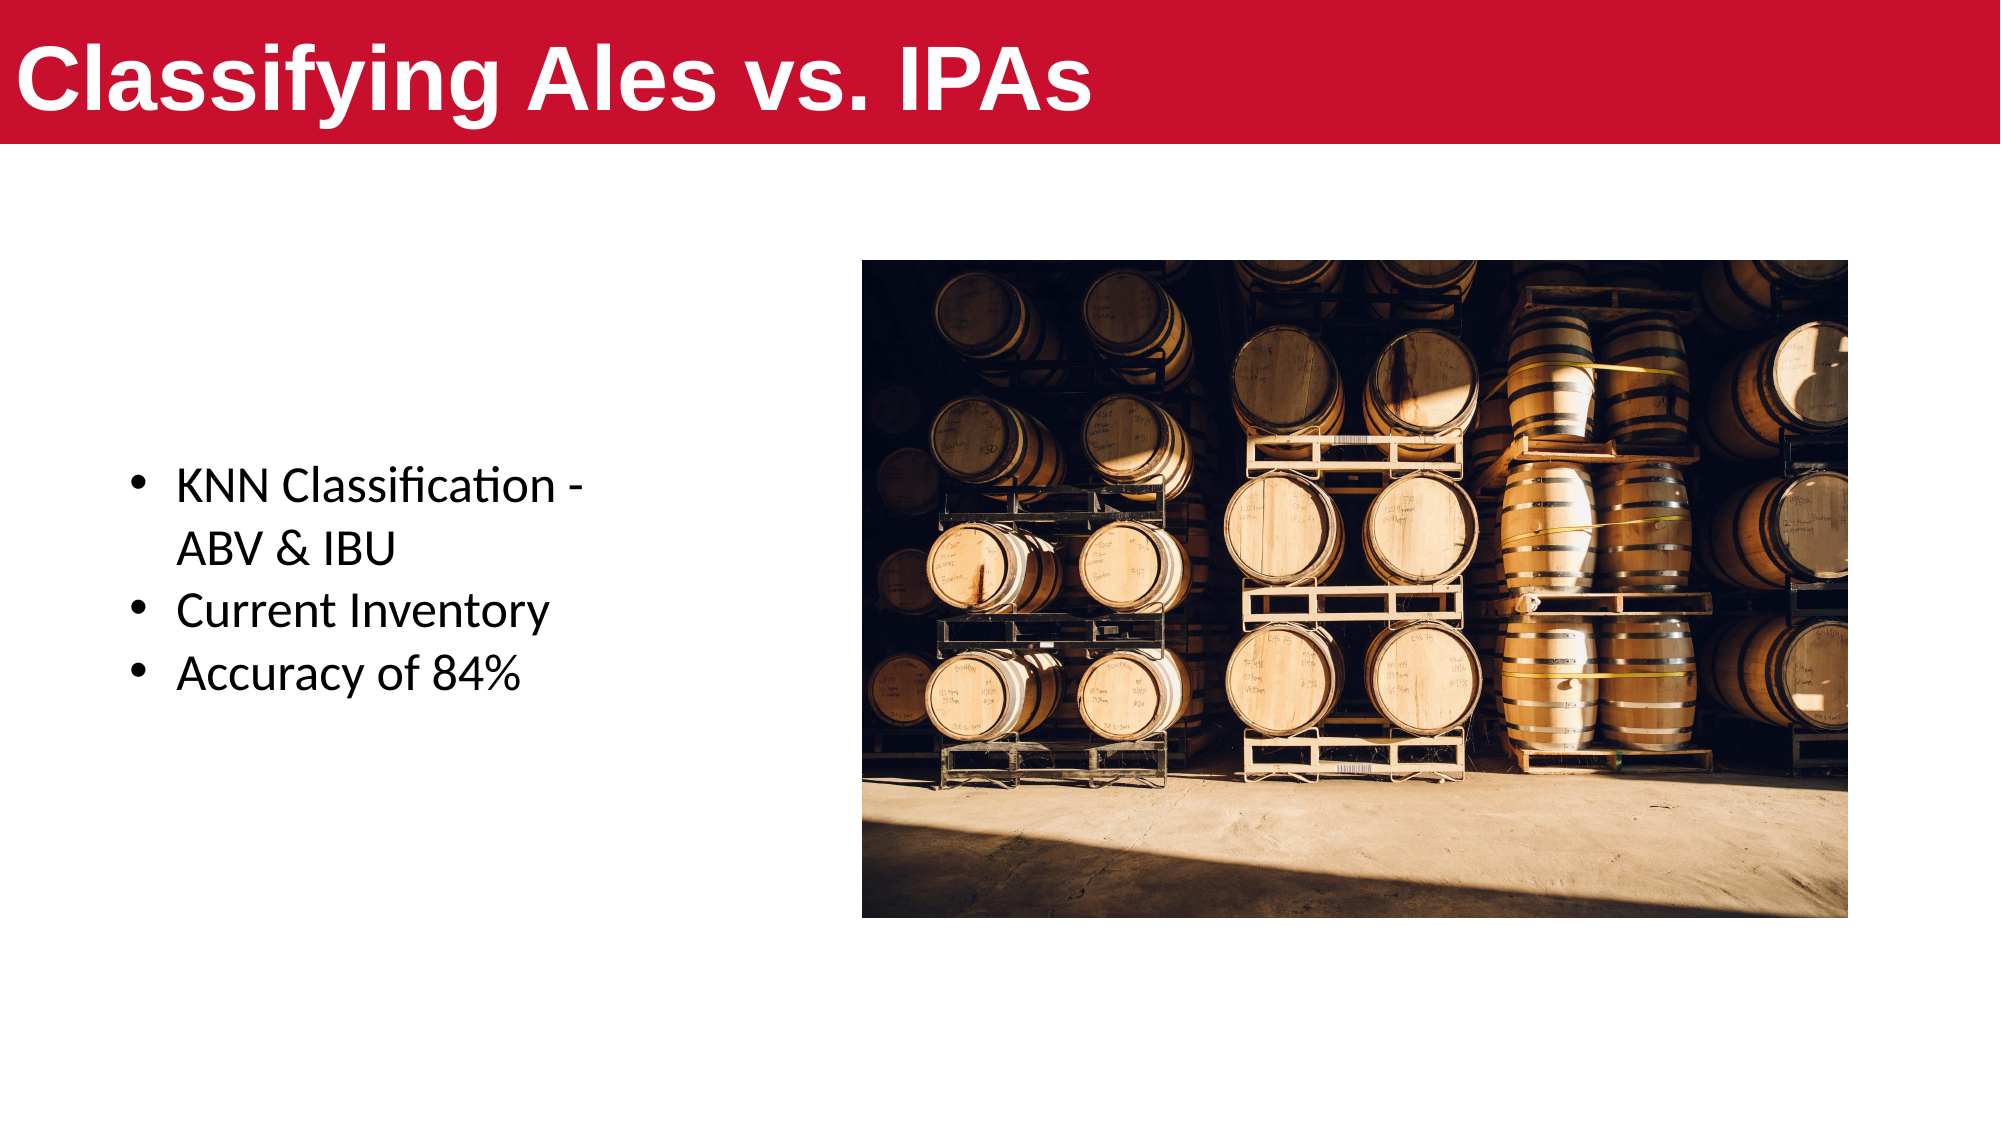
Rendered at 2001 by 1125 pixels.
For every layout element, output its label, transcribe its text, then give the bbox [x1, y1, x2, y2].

text_box KNN Classification - ABV & IBU Current Inventory Accuracy of 84% [114, 443, 688, 798]
picture [862, 260, 1848, 918]
text_box [0, 0, 2000, 144]
title Classifying Ales vs. IPAs [0, 13, 1725, 148]
